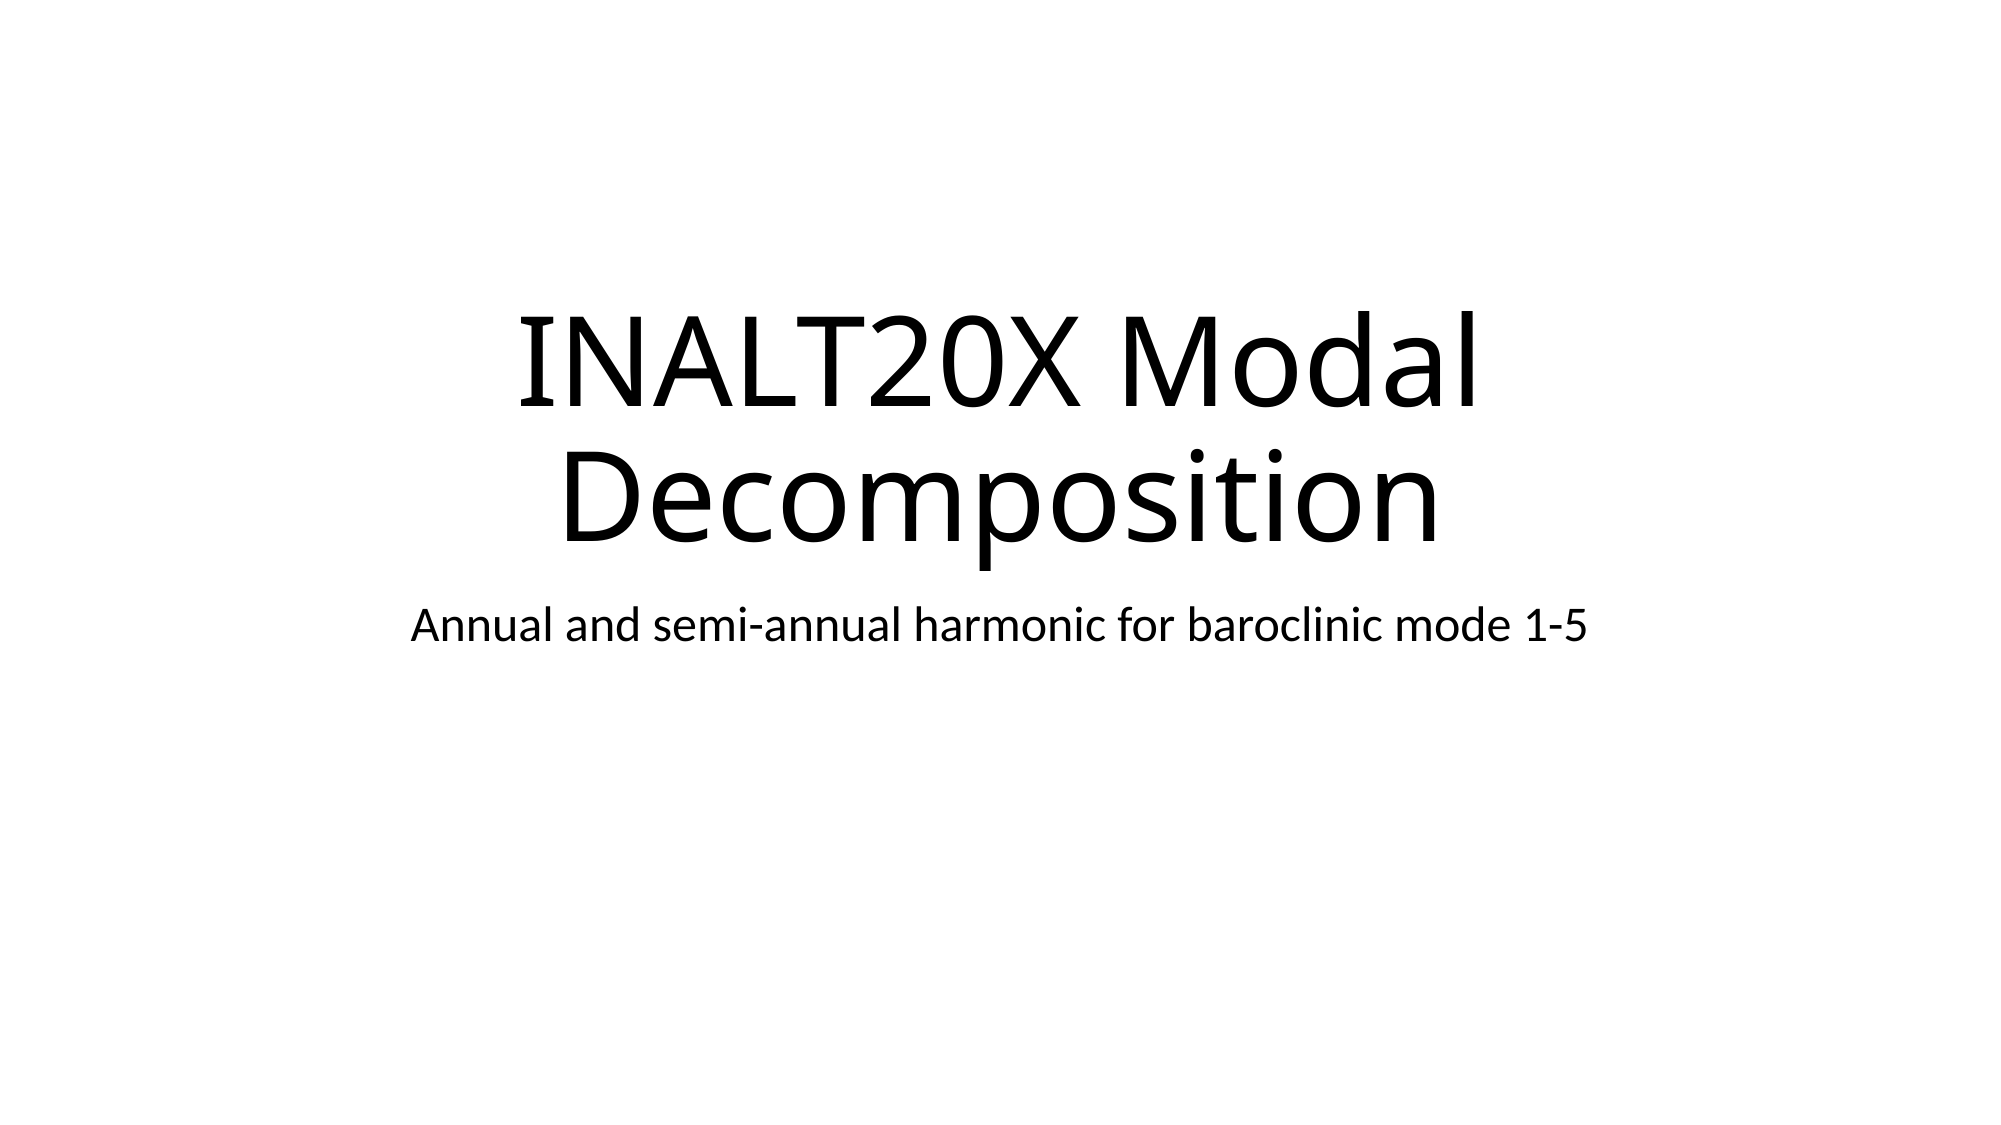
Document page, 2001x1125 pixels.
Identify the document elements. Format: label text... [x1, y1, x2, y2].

title INALT20X Modal Decomposition [249, 184, 1750, 576]
subtitle Annual and semi-annual harmonic for baroclinic mode 1-5 [249, 590, 1750, 863]
